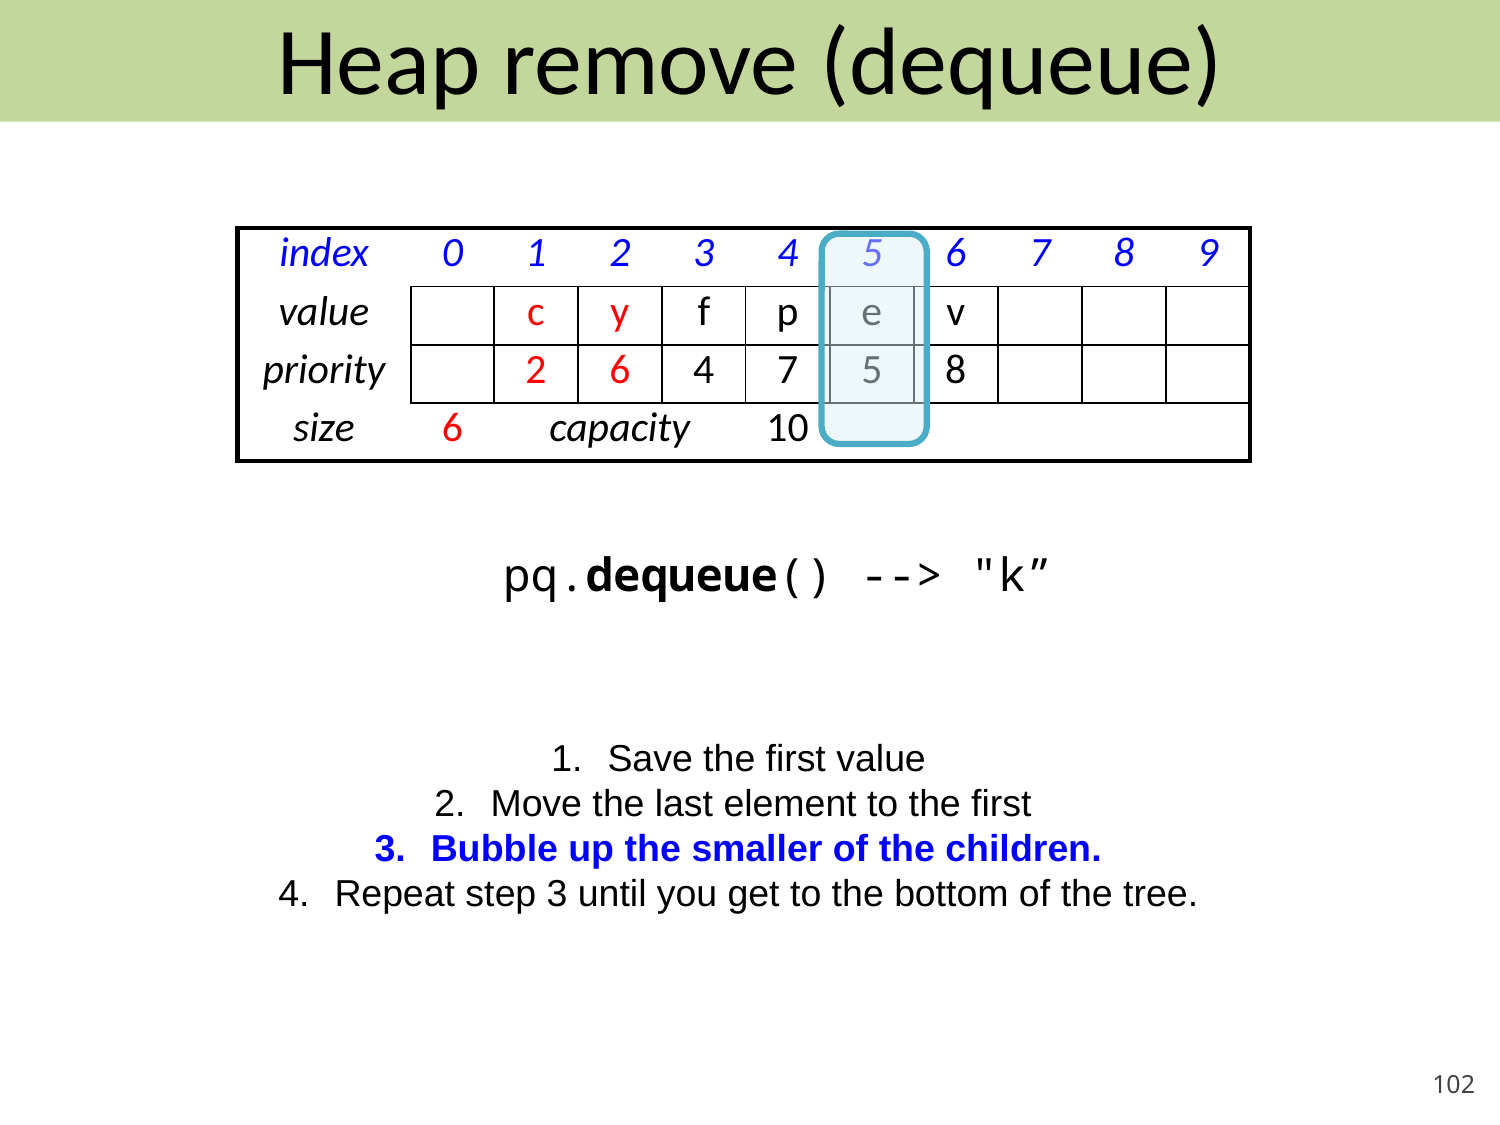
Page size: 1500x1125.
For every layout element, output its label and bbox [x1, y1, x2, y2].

table_cell [495, 346, 577, 402]
table_cell [1083, 346, 1165, 402]
table_cell [746, 287, 821, 344]
table_cell [240, 286, 1248, 459]
table_cell [927, 287, 997, 344]
table_cell [663, 346, 745, 402]
text_box [24, 212, 1475, 1063]
table_cell [999, 346, 1081, 402]
title [75, 0, 1425, 113]
table_cell [927, 346, 997, 402]
table_cell [1083, 287, 1165, 344]
table_cell [412, 287, 493, 344]
table_cell [746, 346, 821, 402]
table_cell [412, 346, 493, 402]
table_header [240, 230, 1248, 286]
table_cell [1167, 287, 1248, 344]
table_cell [495, 287, 577, 344]
table_cell [579, 287, 661, 344]
table_cell [663, 287, 745, 344]
table_cell [1167, 346, 1248, 402]
table_cell [999, 287, 1081, 344]
table_cell [579, 346, 661, 402]
